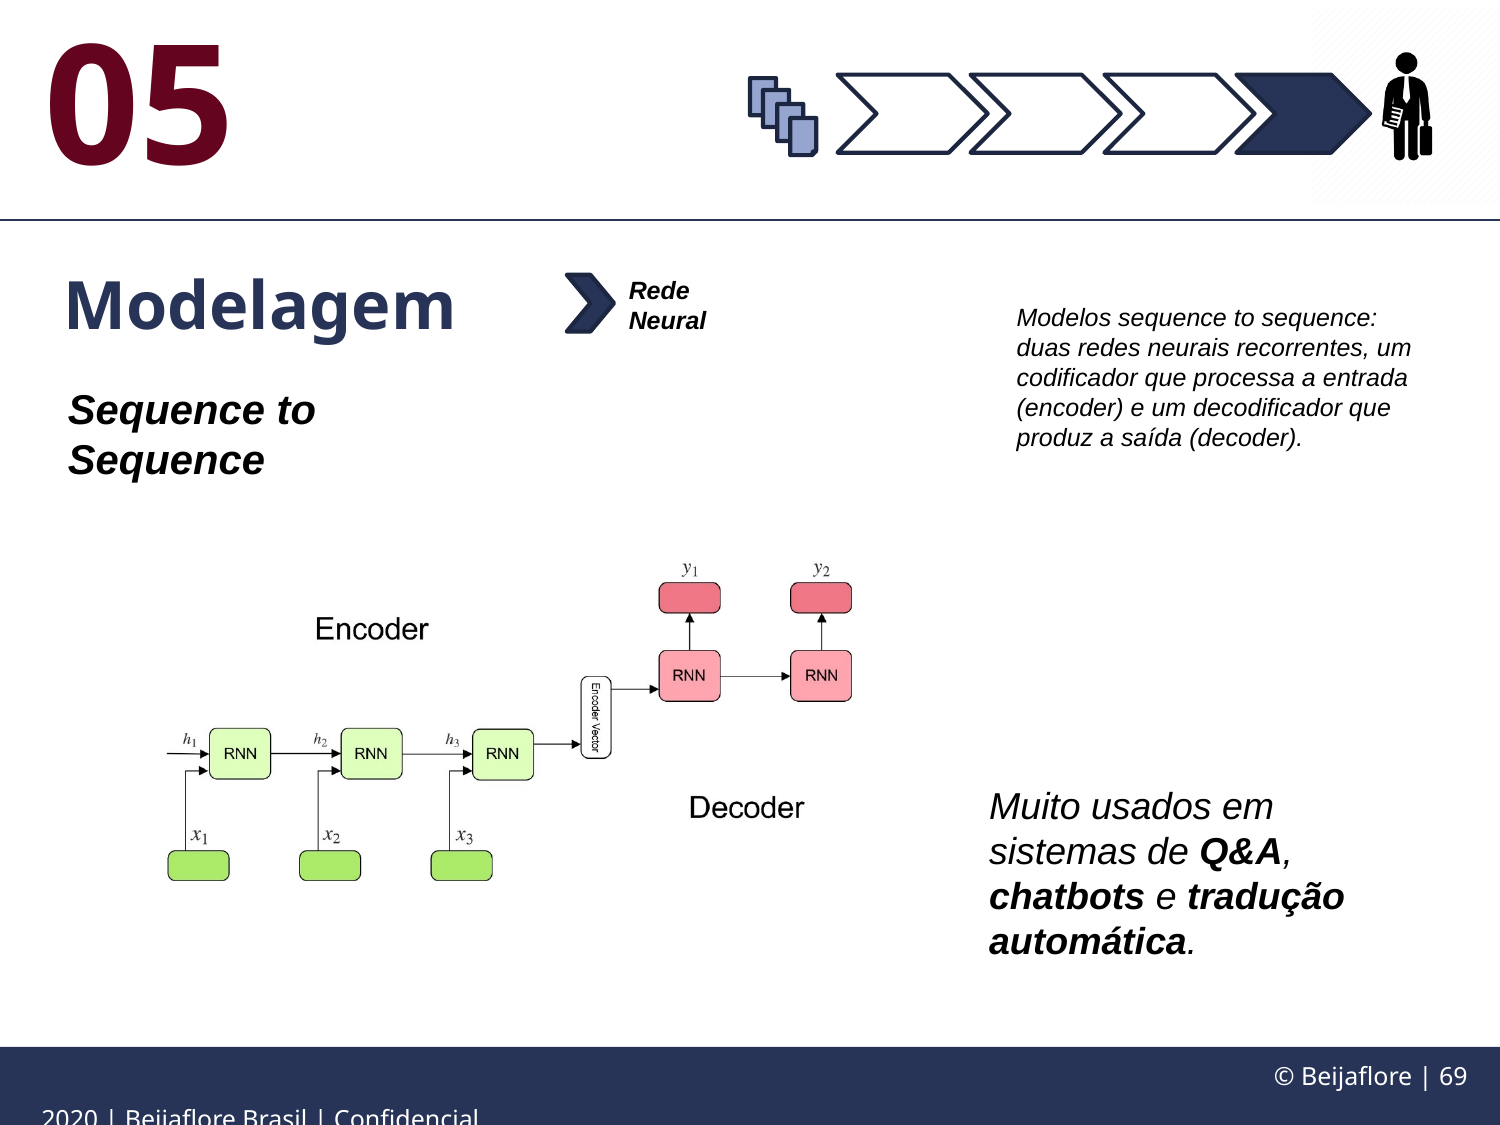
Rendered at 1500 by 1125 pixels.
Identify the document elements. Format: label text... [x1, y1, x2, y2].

text_box Modelagem [48, 255, 1133, 350]
text_box [564, 272, 614, 334]
text_box [747, 76, 779, 118]
footer 2020 | Beijaflore Brasil | Confidencial [26, 1086, 725, 1125]
text_box Muito usados em sistemas de Q&A, chatbots e tradução automática. [974, 775, 1436, 970]
text_box [1234, 72, 1301, 155]
text_box [968, 72, 1123, 155]
text_box [835, 72, 990, 155]
text_box Modelos sequence to sequence: duas redes neurais recorrentes, um codificador que processa a entrada (encoder) e um decodificador que produz a saída (decoder). [1001, 294, 1451, 459]
picture [1307, 6, 1500, 206]
text_box Sequence to Sequence [53, 375, 502, 491]
text_box [788, 115, 819, 158]
text_box 05 [29, 0, 321, 206]
text_box [775, 101, 806, 144]
text_box [1102, 72, 1257, 155]
slide_number © Beijaflore | 69 [1132, 1042, 1483, 1103]
text_box Rede Neural [614, 267, 748, 342]
picture [166, 559, 852, 881]
text_box [760, 87, 792, 130]
